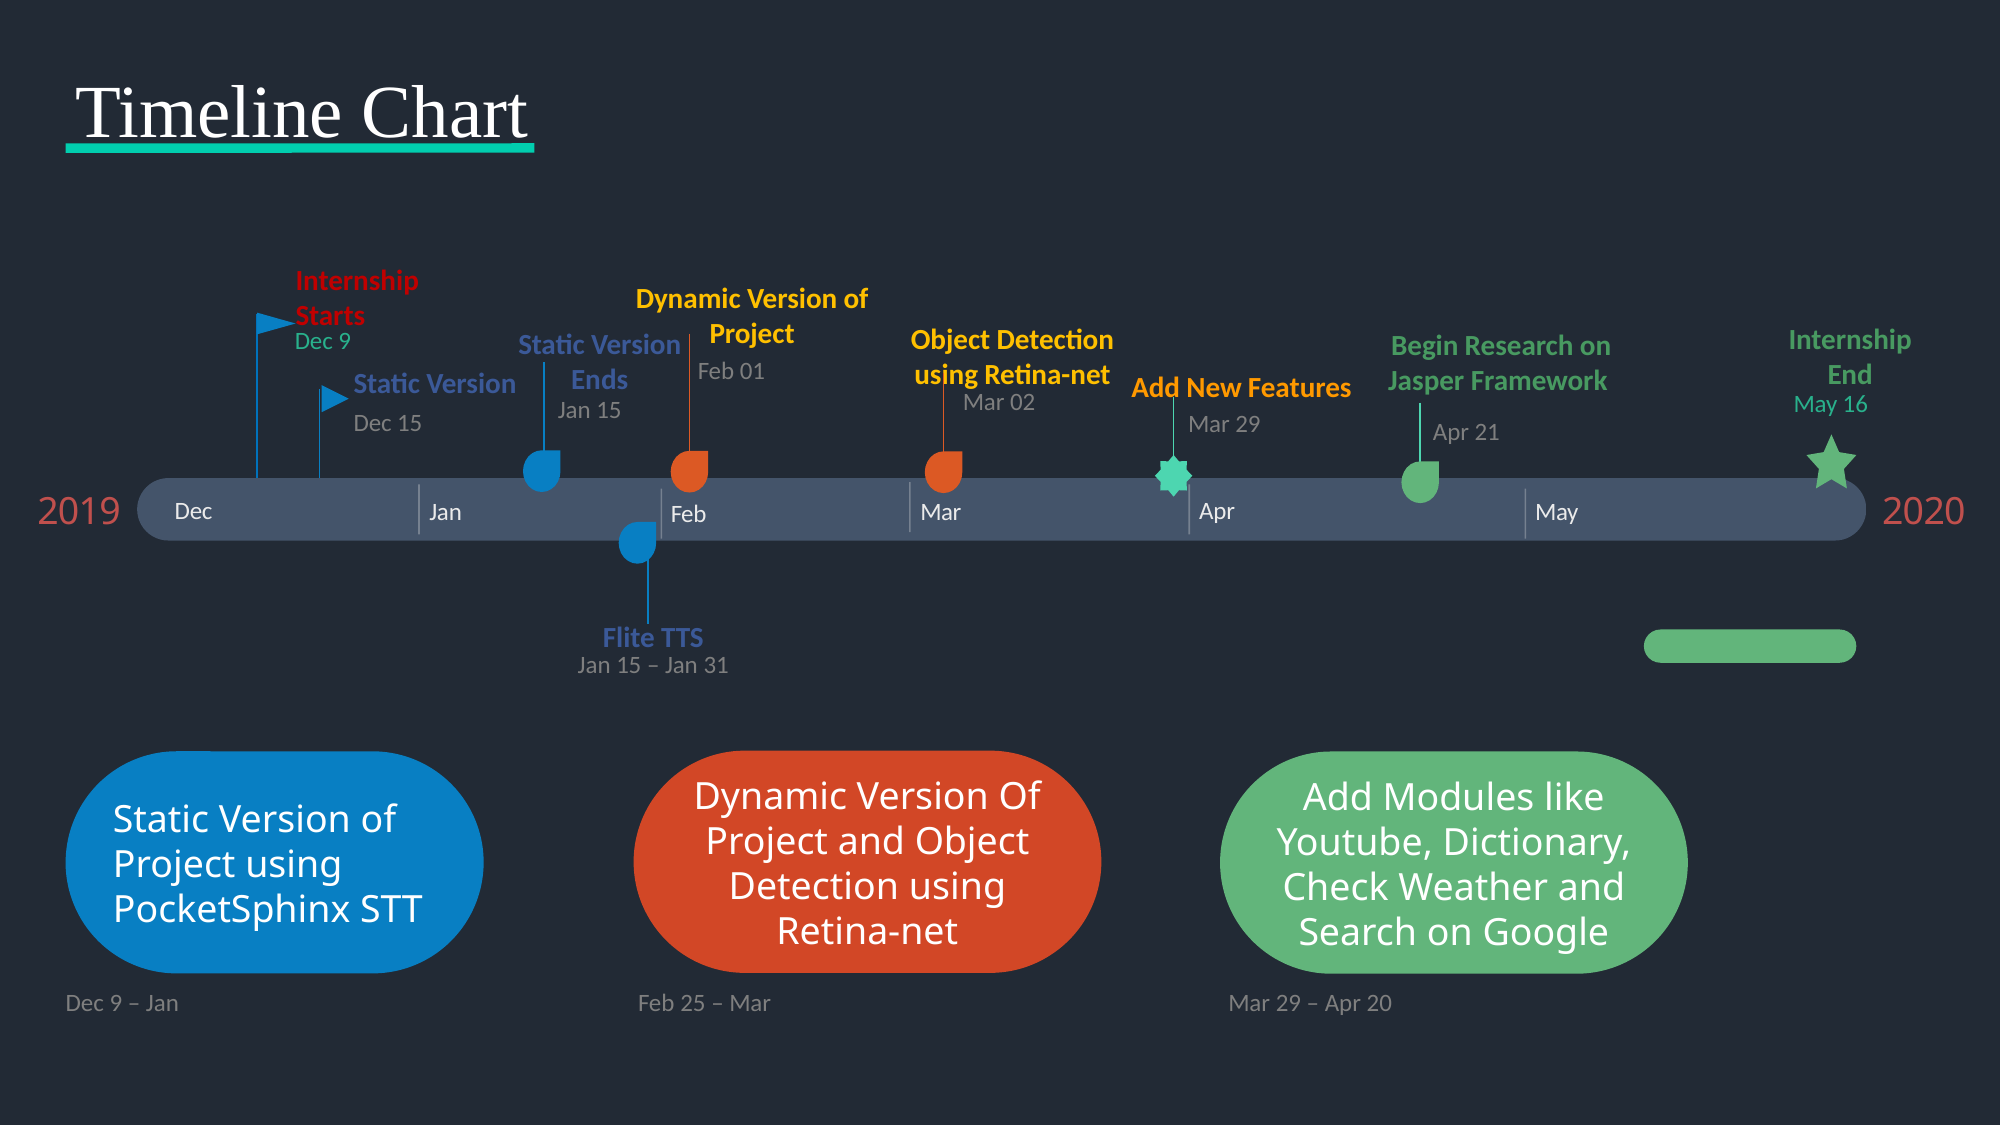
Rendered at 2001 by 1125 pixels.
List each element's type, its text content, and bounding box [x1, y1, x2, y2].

text_box [1153, 453, 1194, 499]
text_box Internship Starts [295, 261, 474, 332]
text_box [1804, 431, 1859, 491]
text_box [1642, 628, 1858, 664]
text_box Jan [429, 495, 464, 526]
text_box Feb 01 [690, 354, 773, 385]
text_box Flite TTS [574, 617, 733, 653]
text_box Dec [174, 494, 219, 525]
text_box Timeline Chart [60, 54, 545, 160]
text_box [256, 311, 295, 336]
text_box Jan 15 [552, 393, 627, 424]
text_box Dec 9 [294, 324, 381, 355]
text_box Dec 9 – Jan [65, 986, 267, 1017]
text_box Mar [920, 495, 960, 526]
text_box [521, 449, 562, 494]
text_box Apr [1199, 494, 1237, 525]
text_box Mar 02 [958, 391, 1040, 416]
text_box Apr 21 [1425, 415, 1508, 446]
text_box Static Version of Project using PocketSphinx STT [64, 750, 485, 975]
text_box Add New Features [1124, 368, 1365, 404]
text_box Feb [670, 497, 712, 529]
text_box [923, 450, 964, 495]
text_box [1400, 460, 1440, 505]
text_box May [1535, 495, 1570, 526]
text_box Mar 29 – Apr 20 [1228, 986, 1403, 1017]
text_box Mar 29 [1183, 407, 1266, 438]
text_box Add Modules like Youtube, Dictionary, Check Weather and Search on Google [1219, 750, 1689, 975]
text_box Dynamic Version Of Project and Object Detection using Retina-net [632, 749, 1103, 974]
text_box [669, 449, 710, 494]
text_box Feb 25 – Mar [638, 986, 785, 1017]
text_box Dynamic Version of Project [630, 278, 875, 349]
text_box May 16 [1791, 387, 1871, 418]
text_box Begin Research on Jasper Framework [1381, 326, 1621, 397]
text_box [617, 520, 658, 565]
text_box Static Version [353, 364, 543, 400]
text_box Internship End [1776, 320, 1924, 391]
text_box Dec 15 [353, 406, 434, 437]
text_box [136, 477, 1868, 542]
text_box Object Detection using Retina-net [890, 320, 1135, 391]
text_box 2020 [1882, 486, 1966, 532]
text_box 2019 [37, 486, 121, 532]
text_box [320, 383, 352, 414]
text_box Static Version Ends [502, 325, 689, 396]
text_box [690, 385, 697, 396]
text_box Jan 15 – Jan 31 [567, 648, 740, 679]
